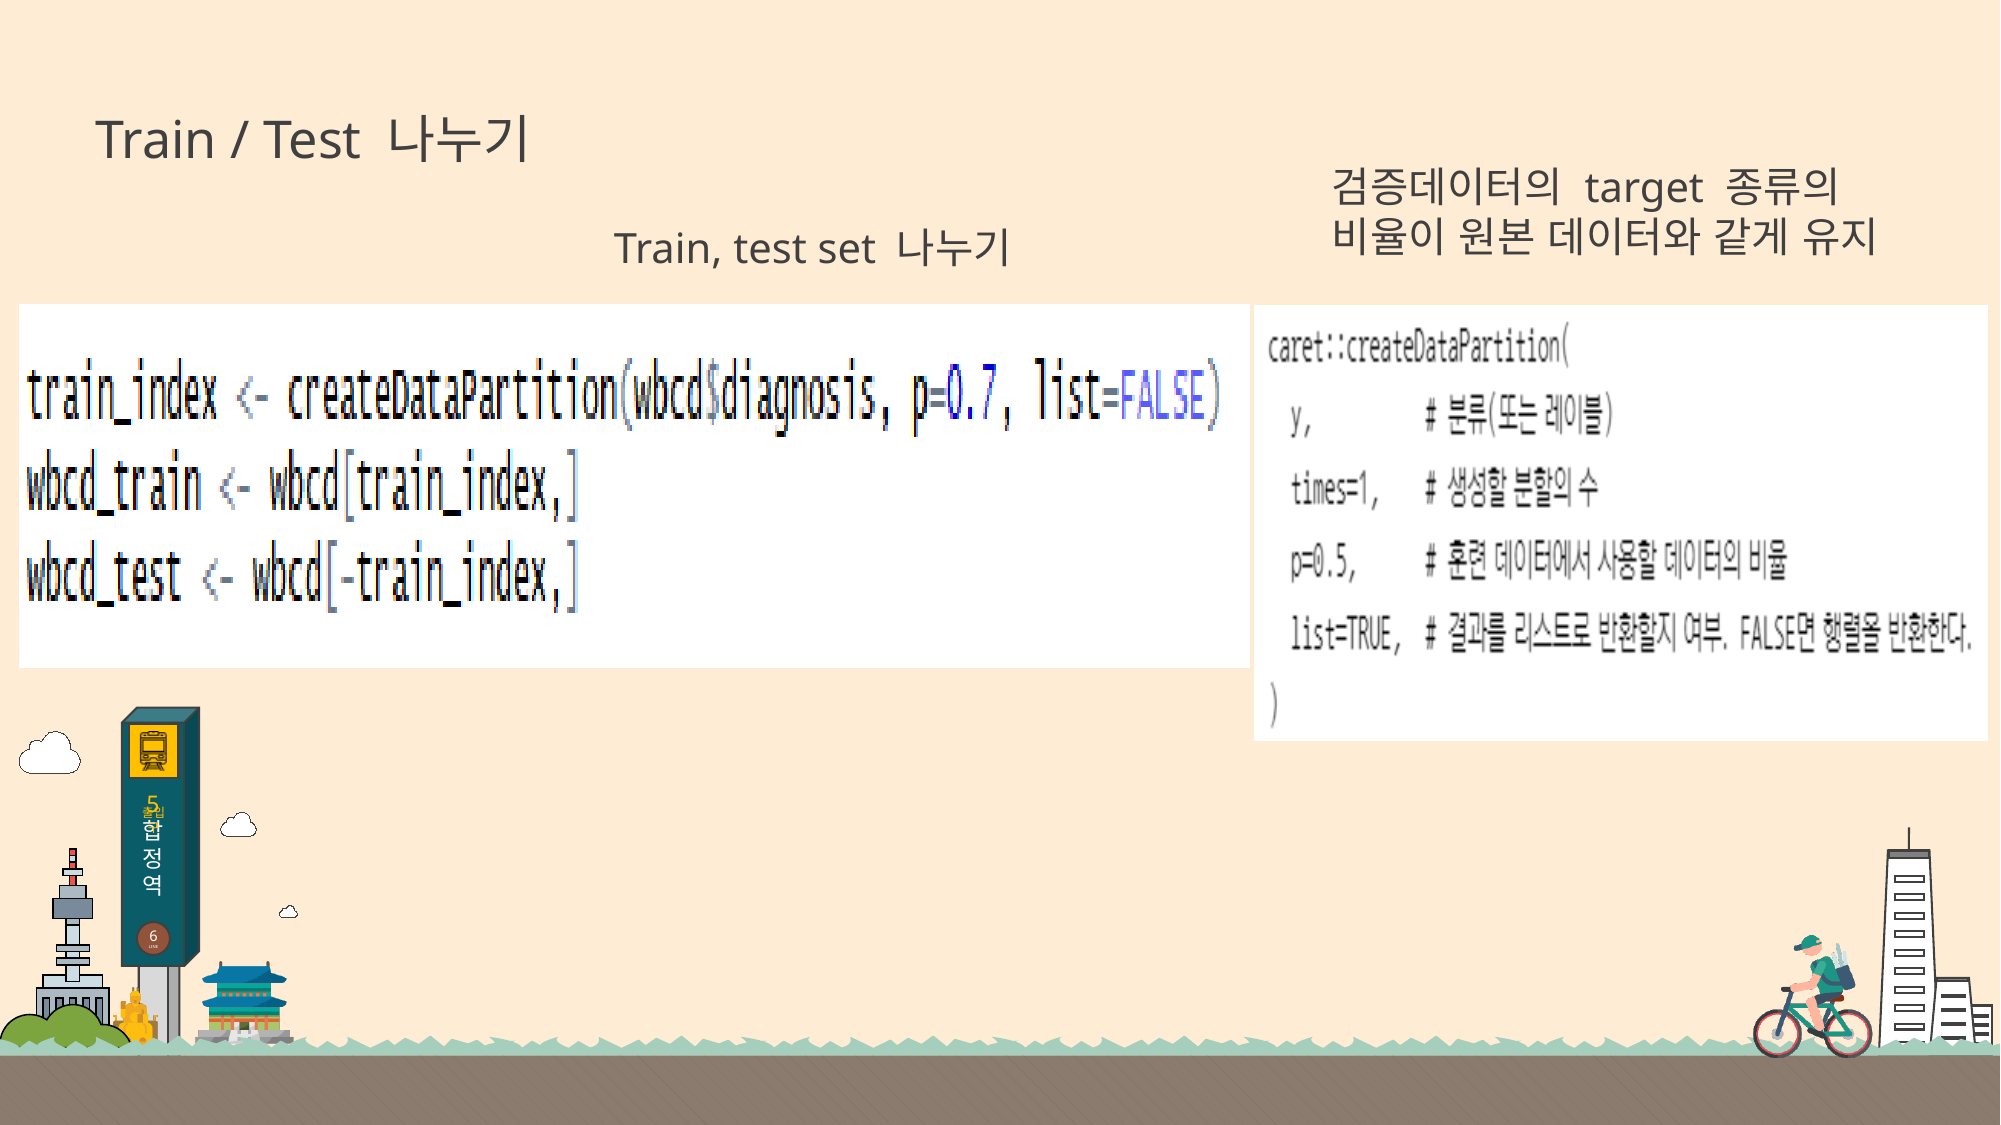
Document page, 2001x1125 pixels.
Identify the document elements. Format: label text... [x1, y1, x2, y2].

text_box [0, 707, 2000, 1125]
text_box 검증데이터의 target 종류의 비율이 원본 데이터와 같게 유지 [1317, 153, 1907, 269]
text_box Train / Test 나누기 [80, 98, 547, 176]
text_box Train, test set 나누기 [598, 214, 1028, 279]
picture [1254, 305, 1988, 741]
picture [19, 304, 1250, 668]
